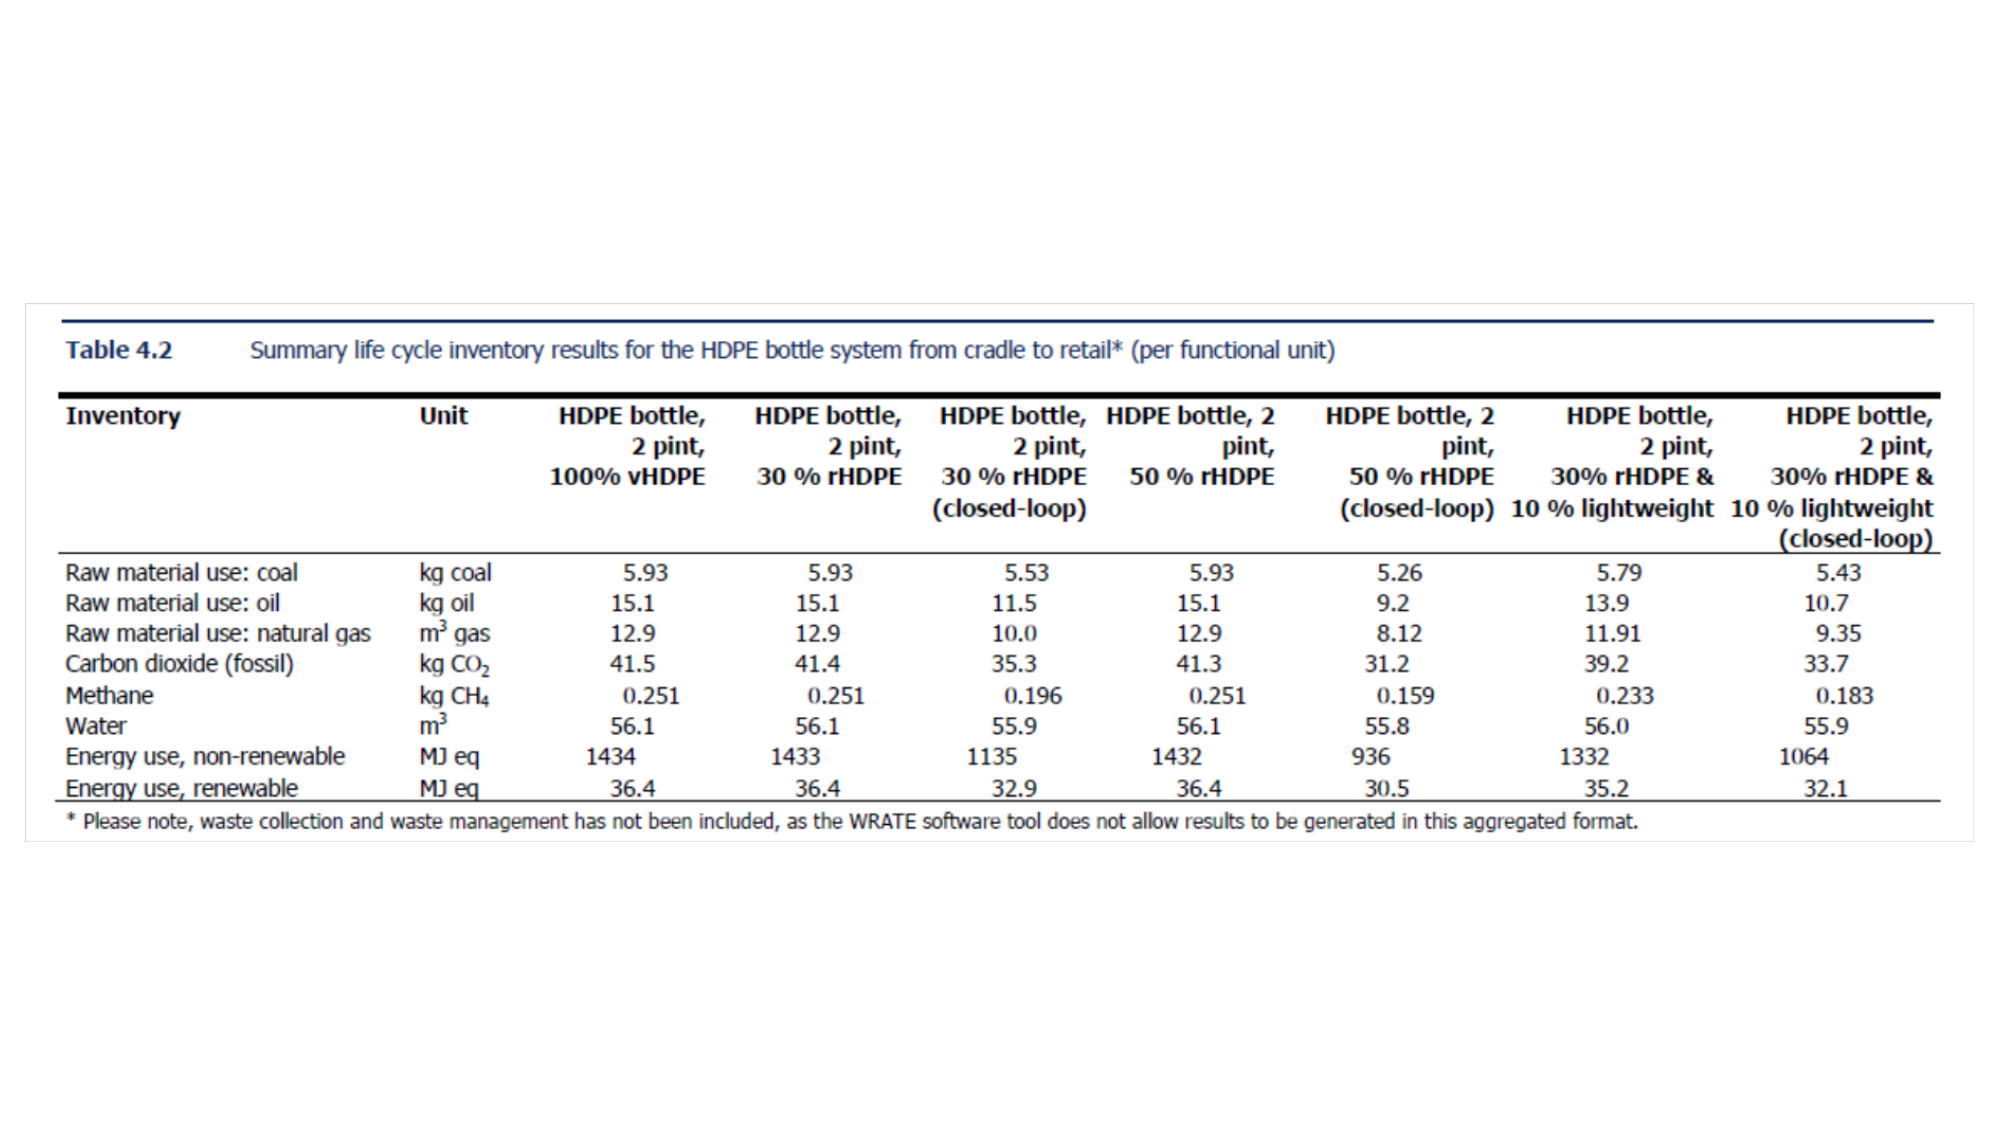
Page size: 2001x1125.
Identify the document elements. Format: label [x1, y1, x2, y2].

picture [24, 302, 1976, 844]
